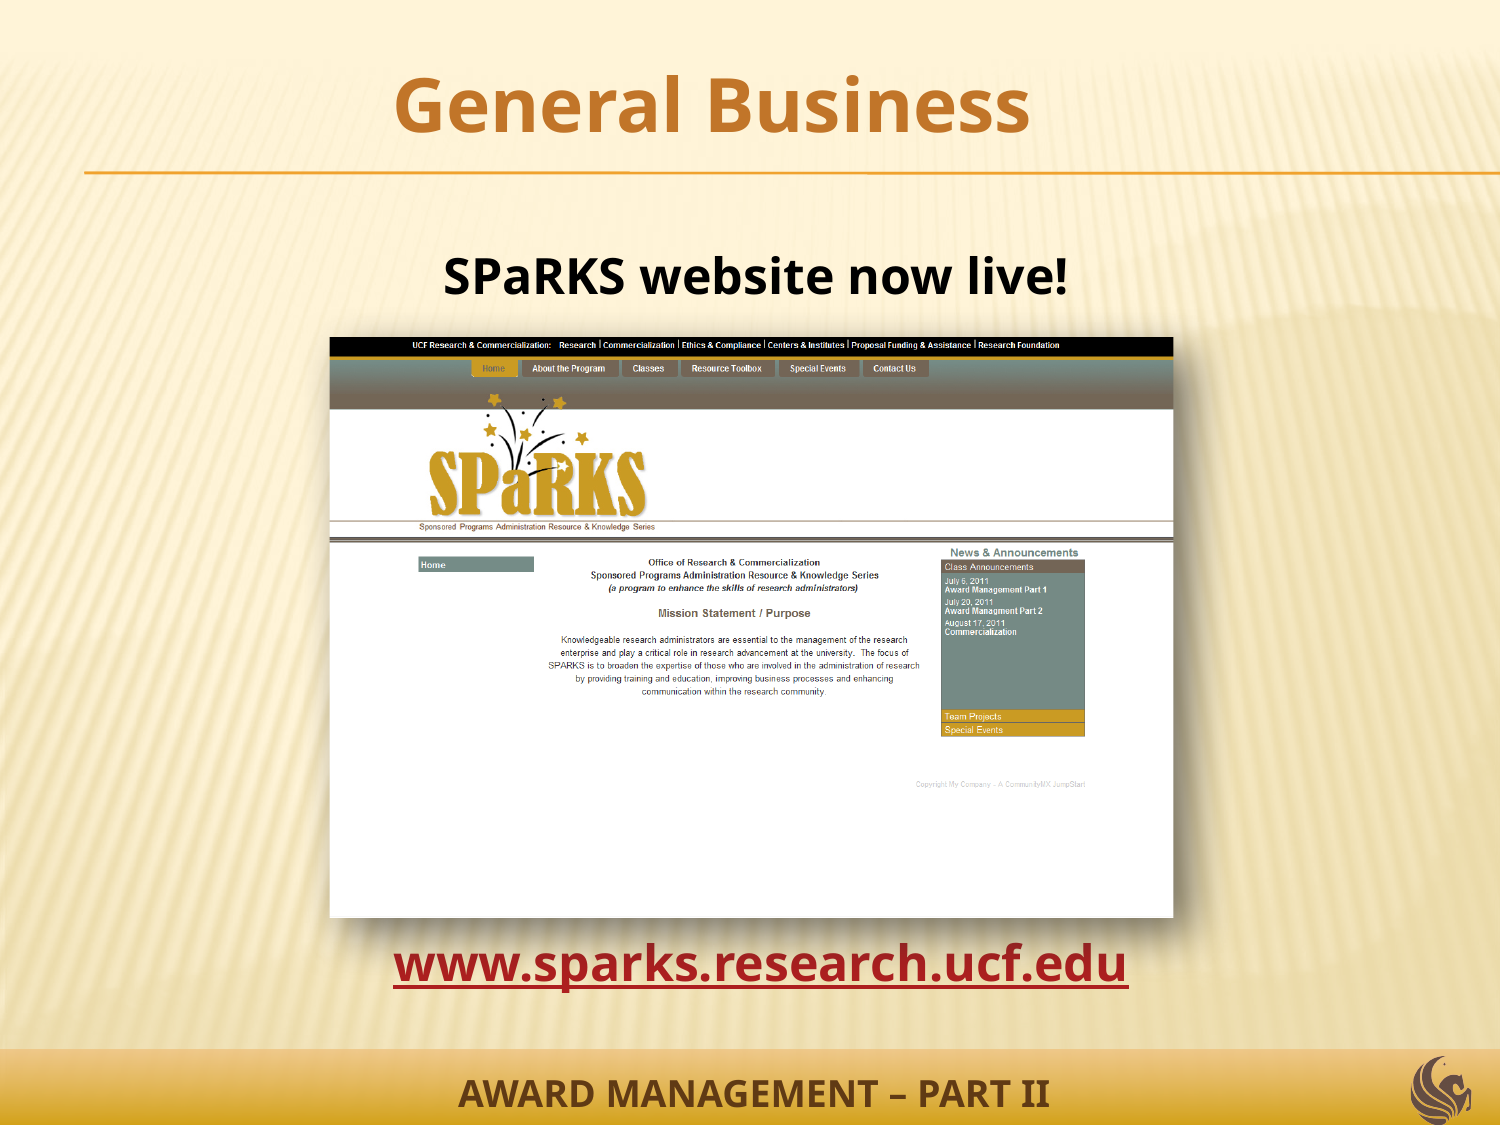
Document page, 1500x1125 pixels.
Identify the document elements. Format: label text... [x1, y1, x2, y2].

text_box SPaRKS website now live! [74, 237, 1438, 313]
text_box [75, 45, 1400, 150]
picture [329, 337, 1174, 918]
text_box AWARD MANAGEMENT – PART II [23, 1062, 1486, 1123]
text_box www.sparks.research.ucf.edu [79, 924, 1443, 1068]
text_box General Business [124, 50, 1263, 155]
